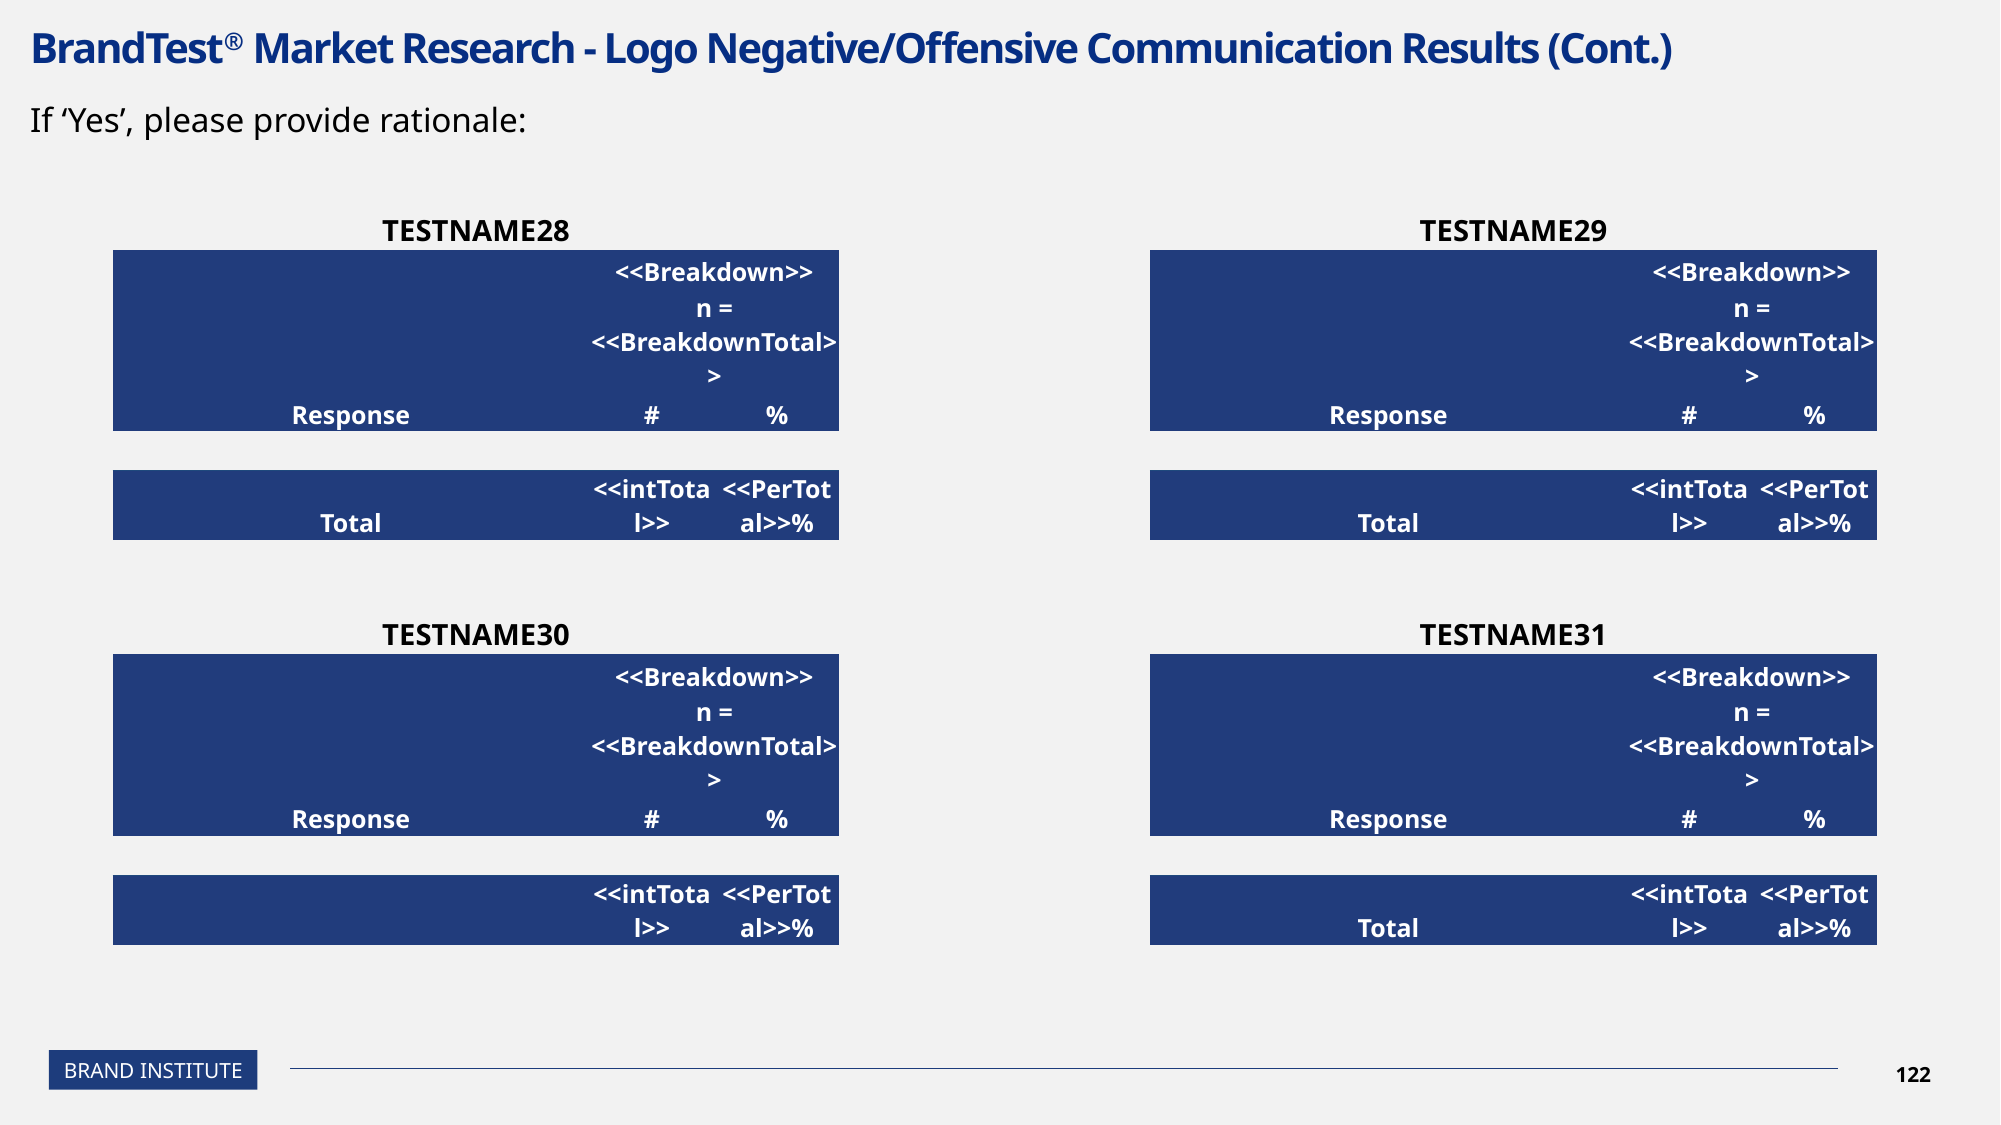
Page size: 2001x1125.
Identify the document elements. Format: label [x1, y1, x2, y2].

table_cell [1150, 250, 1877, 470]
table_cell [113, 654, 839, 875]
list [30, 99, 1954, 140]
table_header [1150, 609, 1877, 654]
table_cell [1150, 471, 1877, 540]
table_cell [113, 876, 839, 945]
table_header [113, 204, 839, 250]
table_cell [113, 471, 839, 540]
table_cell [113, 250, 839, 470]
title [30, 0, 1954, 73]
table_cell [1150, 876, 1877, 945]
table_cell [1150, 654, 1877, 875]
table_header [1150, 204, 1877, 250]
table_header [113, 609, 839, 654]
